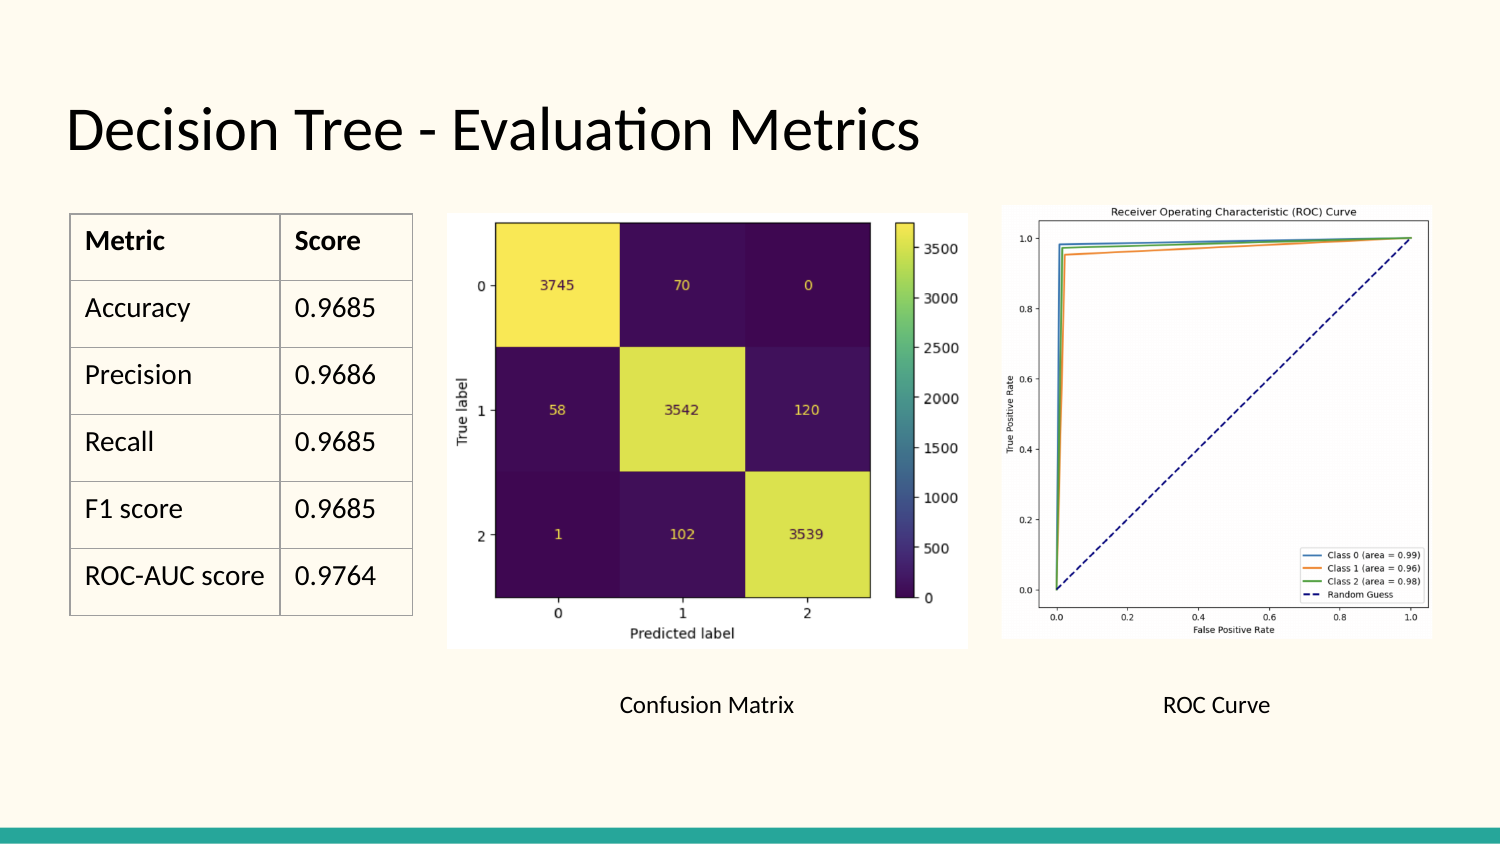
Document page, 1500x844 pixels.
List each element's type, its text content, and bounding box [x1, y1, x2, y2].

table_header Score [281, 215, 412, 280]
table_cell Accuracy [71, 281, 279, 347]
text_box ROC Curve [956, 673, 1477, 727]
table_cell Precision [71, 348, 279, 414]
table_cell 0.9686 [281, 348, 412, 414]
table_header Metric [71, 215, 279, 280]
picture [1001, 204, 1433, 639]
table_cell 0.9764 [281, 549, 412, 615]
table_cell 0.9685 [281, 415, 412, 481]
table_cell Recall [71, 415, 279, 481]
table_cell 0.9685 [281, 281, 412, 347]
table_cell ROC-AUC score [71, 549, 279, 615]
title Decision Tree - Evaluation Metrics [51, 72, 1449, 174]
picture [446, 213, 968, 650]
text_box Confusion Matrix [447, 673, 956, 727]
table_cell F1 score [71, 482, 279, 548]
table_cell 0.9685 [281, 482, 412, 548]
